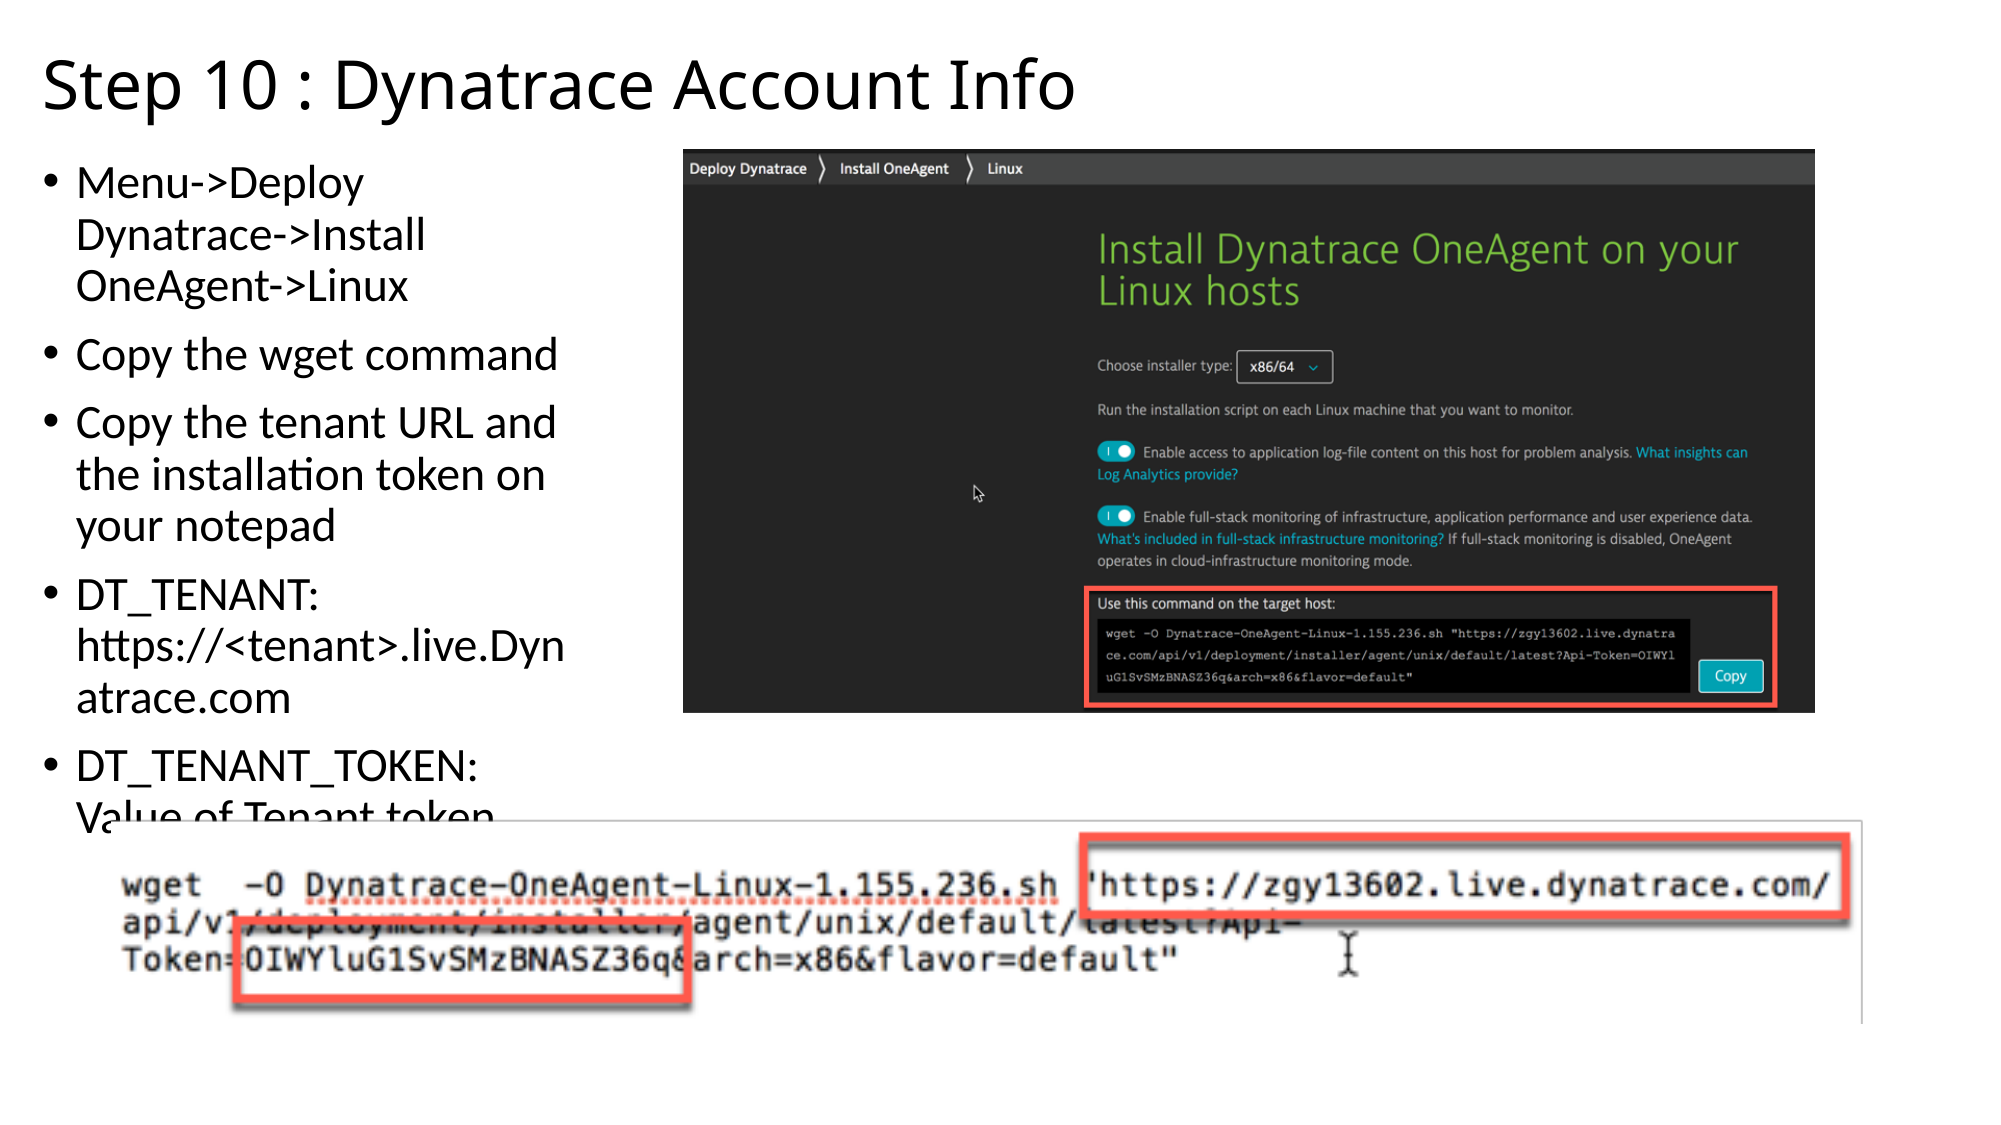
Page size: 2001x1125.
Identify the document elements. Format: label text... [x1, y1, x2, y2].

picture [111, 813, 1889, 1024]
picture [683, 149, 1815, 715]
list Menu->Deploy Dynatrace->Install OneAgent->Linux Copy the wget command Copy the tenant URL and the installation token on your notepad DT_TENANT: https://<tenant>.live.Dynatrace.com DT_TENANT_TOKEN: Value of Tenant token [27, 149, 601, 864]
title Step 10 : Dynatrace Account Info [27, 24, 1274, 150]
